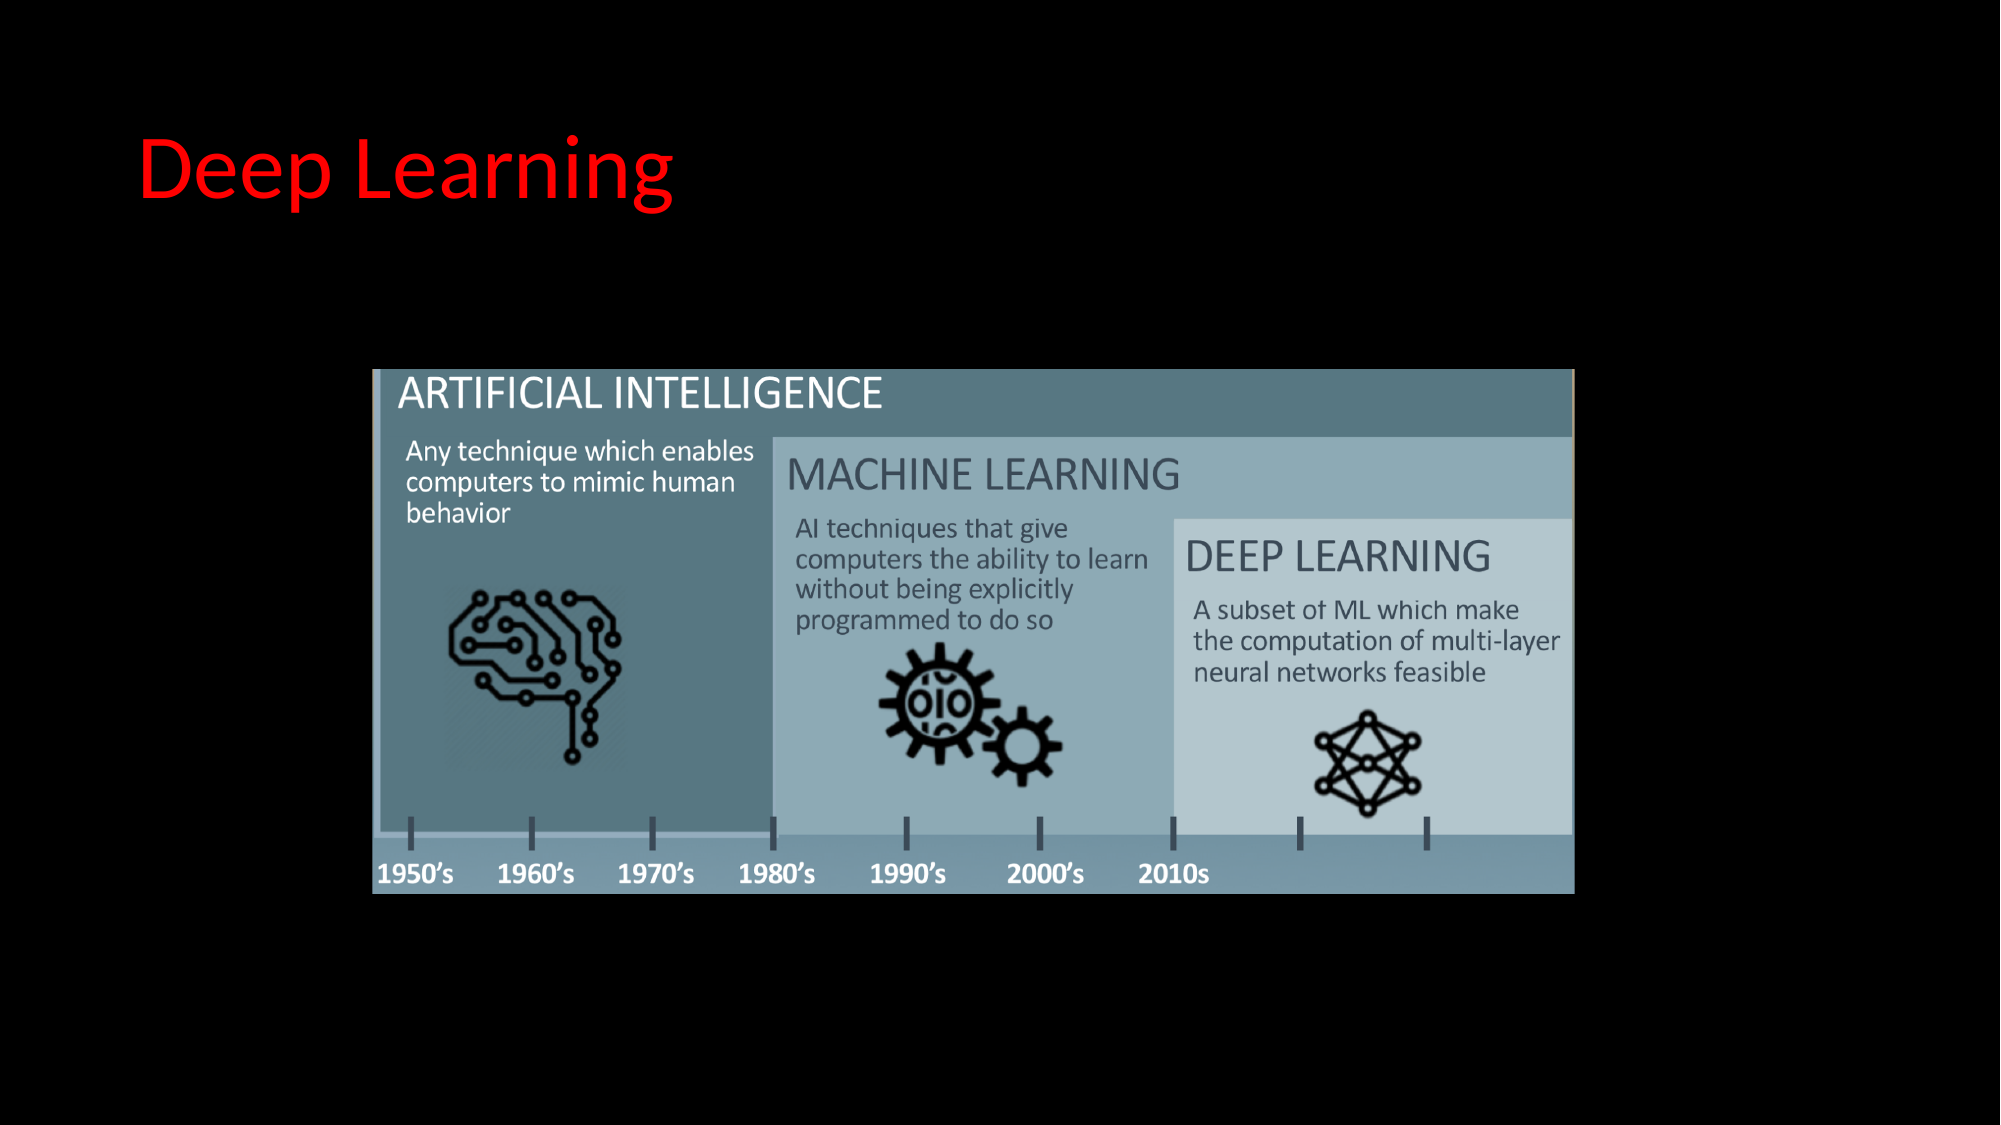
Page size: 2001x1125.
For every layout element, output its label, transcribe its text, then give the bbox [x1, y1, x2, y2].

picture [372, 369, 1575, 894]
title Deep Learning [137, 59, 1863, 278]
